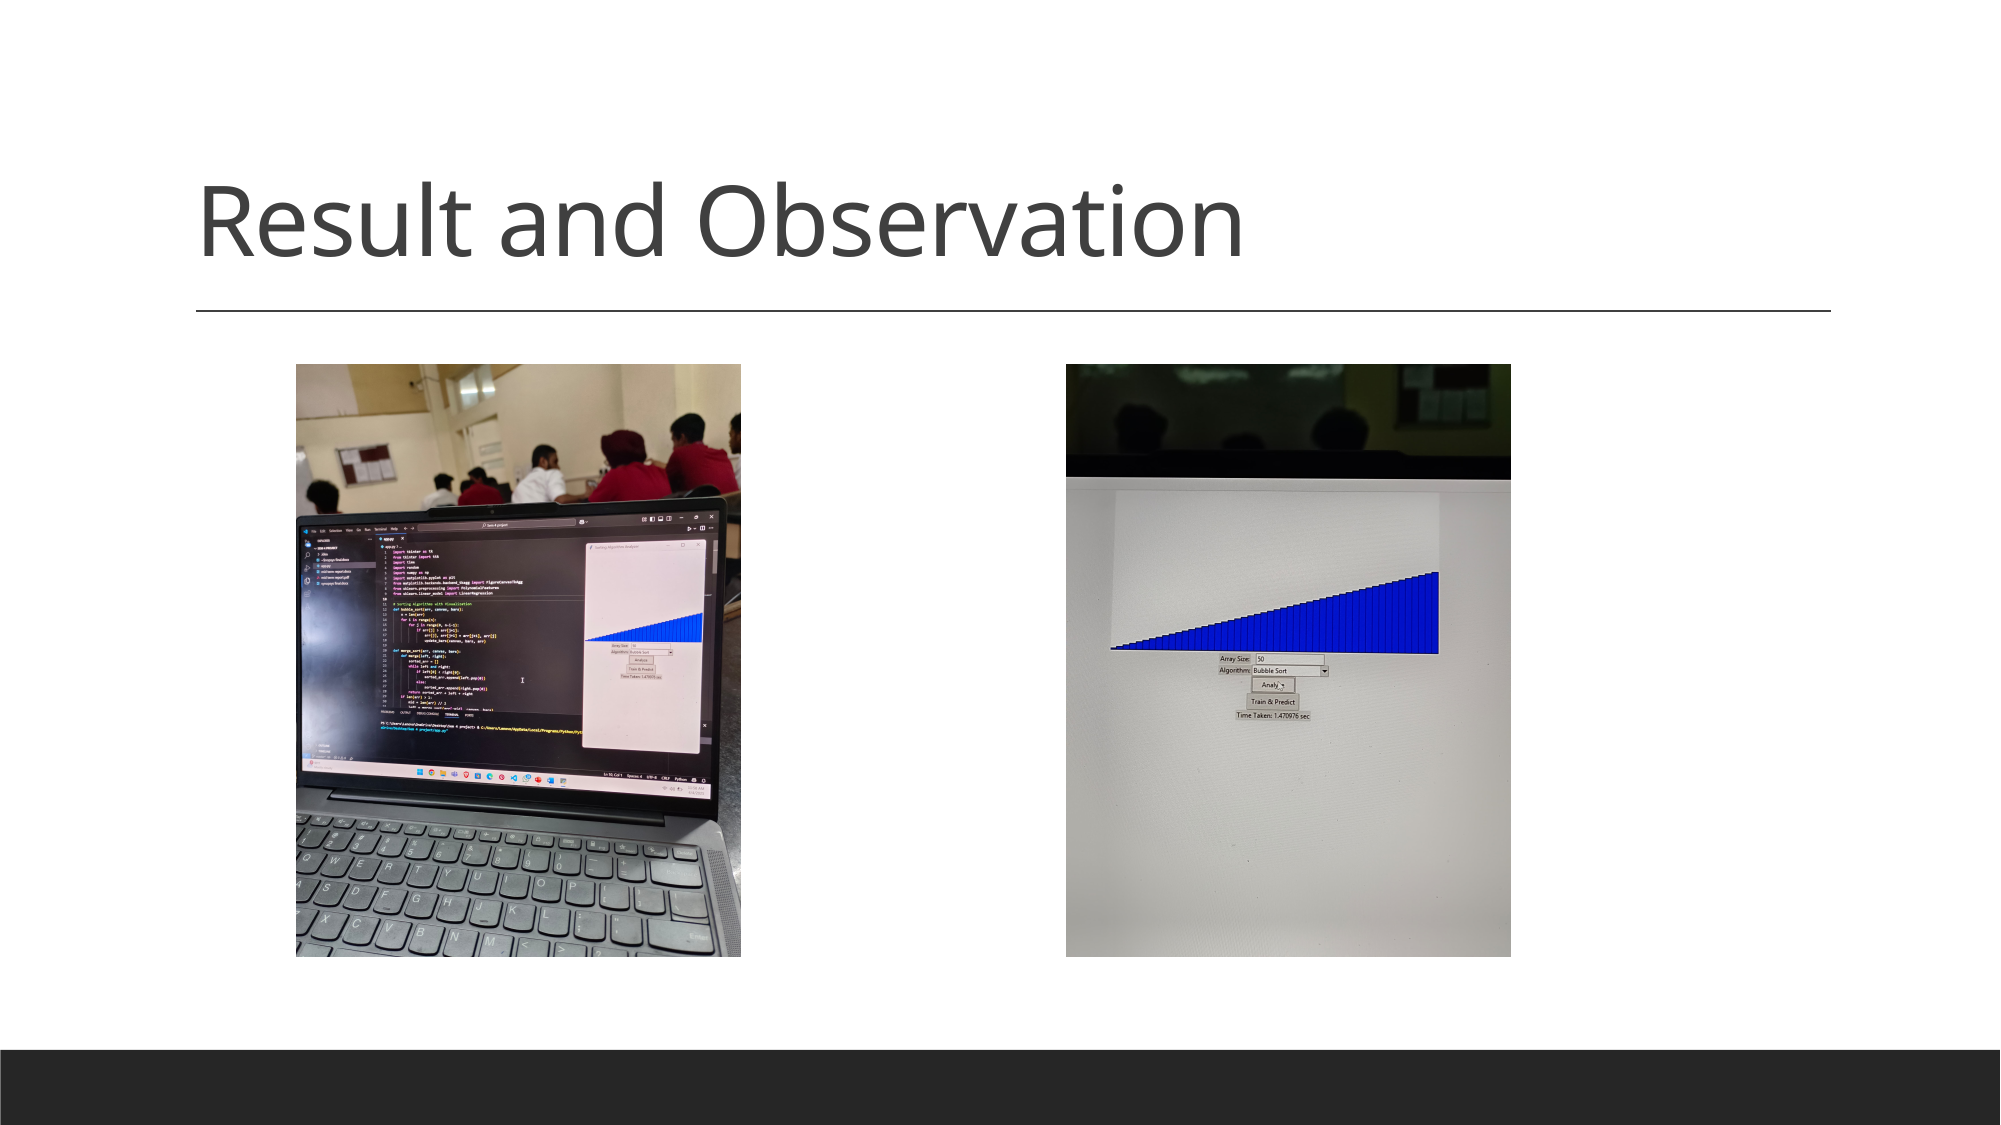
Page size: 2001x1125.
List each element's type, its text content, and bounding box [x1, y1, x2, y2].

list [295, 363, 741, 957]
picture [1065, 363, 1511, 957]
title Result and Observation [180, 47, 1830, 285]
